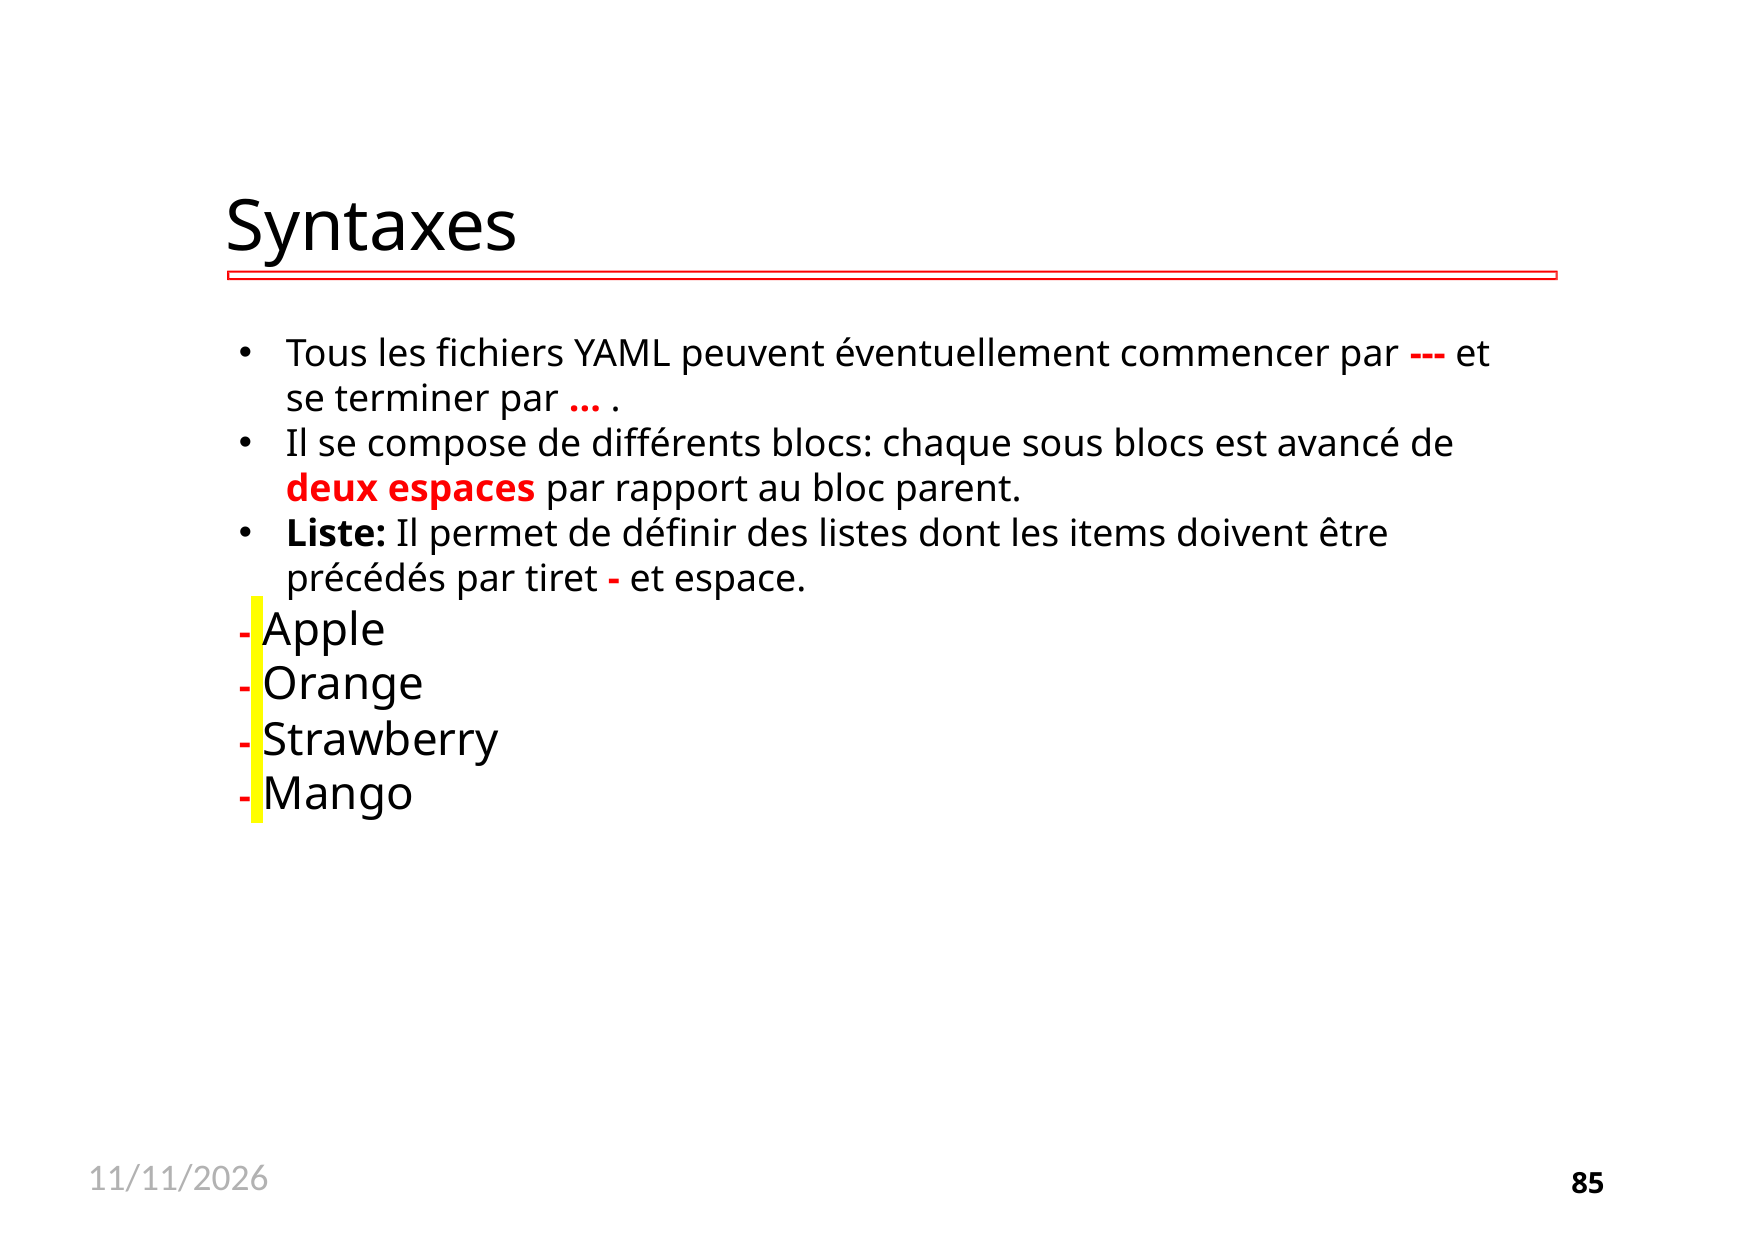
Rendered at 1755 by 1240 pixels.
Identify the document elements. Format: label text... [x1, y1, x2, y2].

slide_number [87, 1152, 492, 1215]
title Syntaxes [225, 179, 1559, 266]
list Tous les fichiers YAML peuvent éventuellement commencer par --- et se terminer par ... . Il se compose de différents blocs: chaque sous blocs est avancé de deux espaces par rapport au bloc parent. Liste: Il permet de définir des listes dont les items doivent être précédés par tiret - et espace. - Apple - Orange - Strawberry - Mango [238, 329, 1516, 908]
slide_number 85 [1567, 1164, 1715, 1215]
